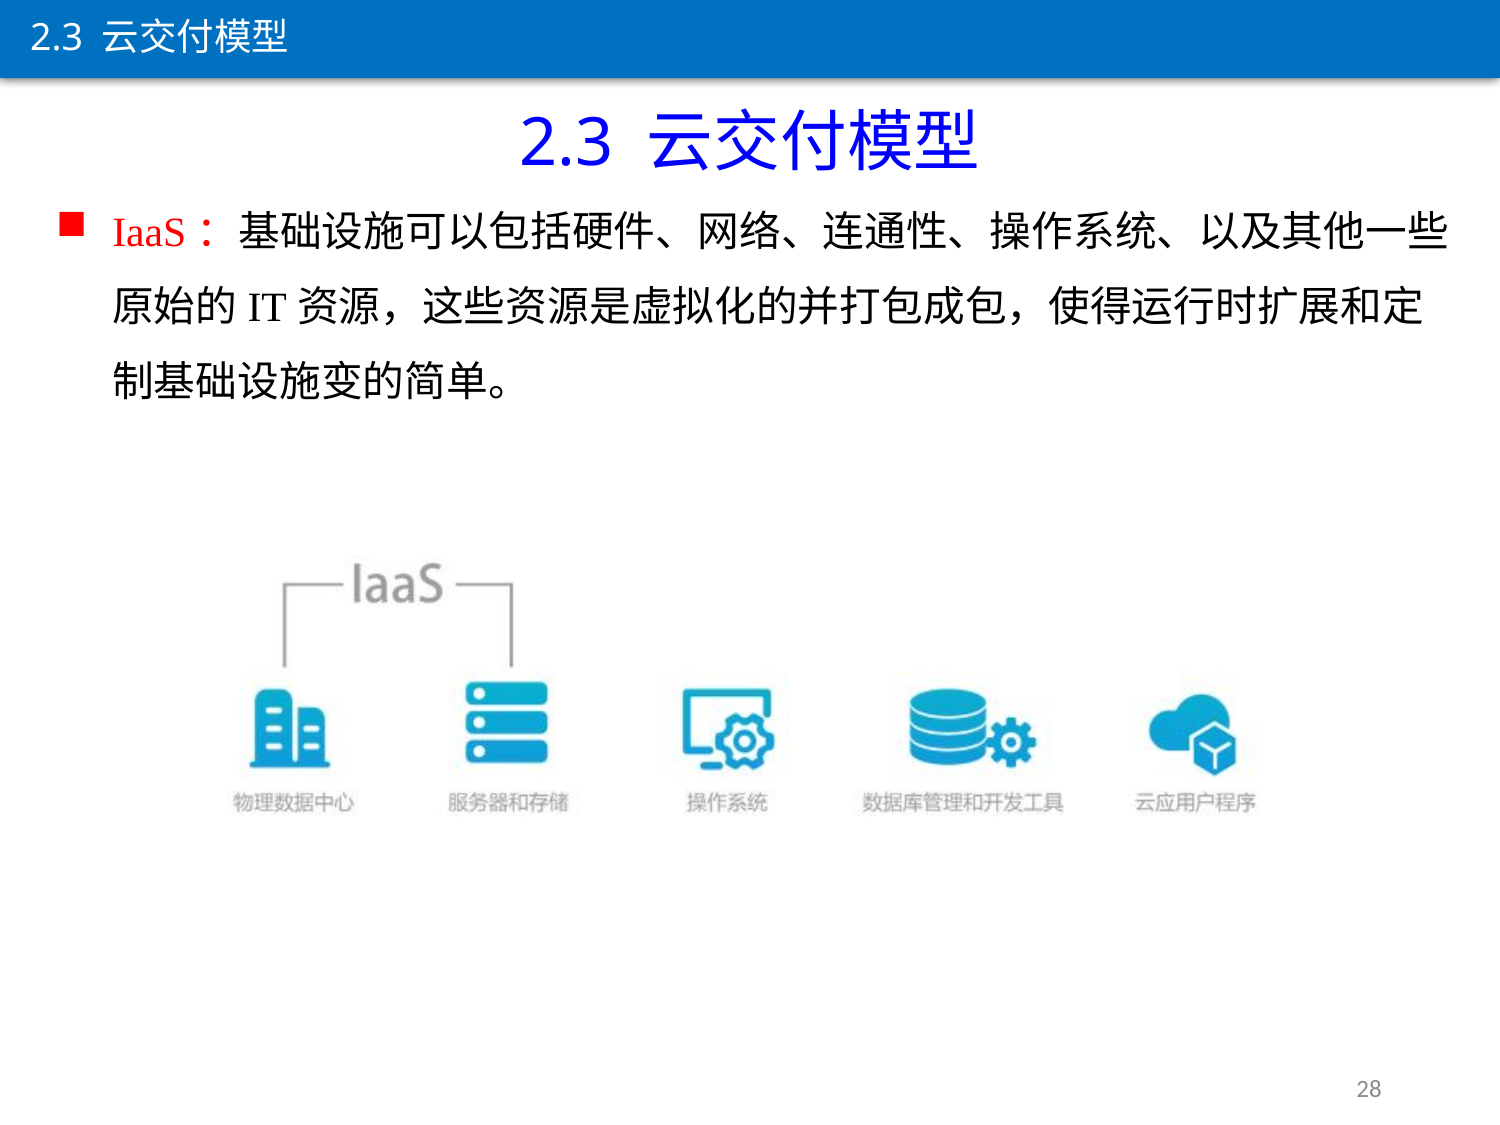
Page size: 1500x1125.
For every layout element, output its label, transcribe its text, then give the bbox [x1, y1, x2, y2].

text_box [0, 0, 1500, 79]
picture [162, 541, 1338, 836]
text_box 2.3 云交付模型 [0, 91, 1500, 187]
text_box IaaS：基础设施可以包括硬件、网络、连通性、操作系统、以及其他一些原始的IT资源，这些资源是虚拟化的并打包成包，使得运行时扩展和定制基础设施变的简单。 [41, 172, 1471, 413]
slide_number 28 [1059, 1057, 1397, 1118]
text_box 2.3 云交付模型 [15, 5, 305, 66]
